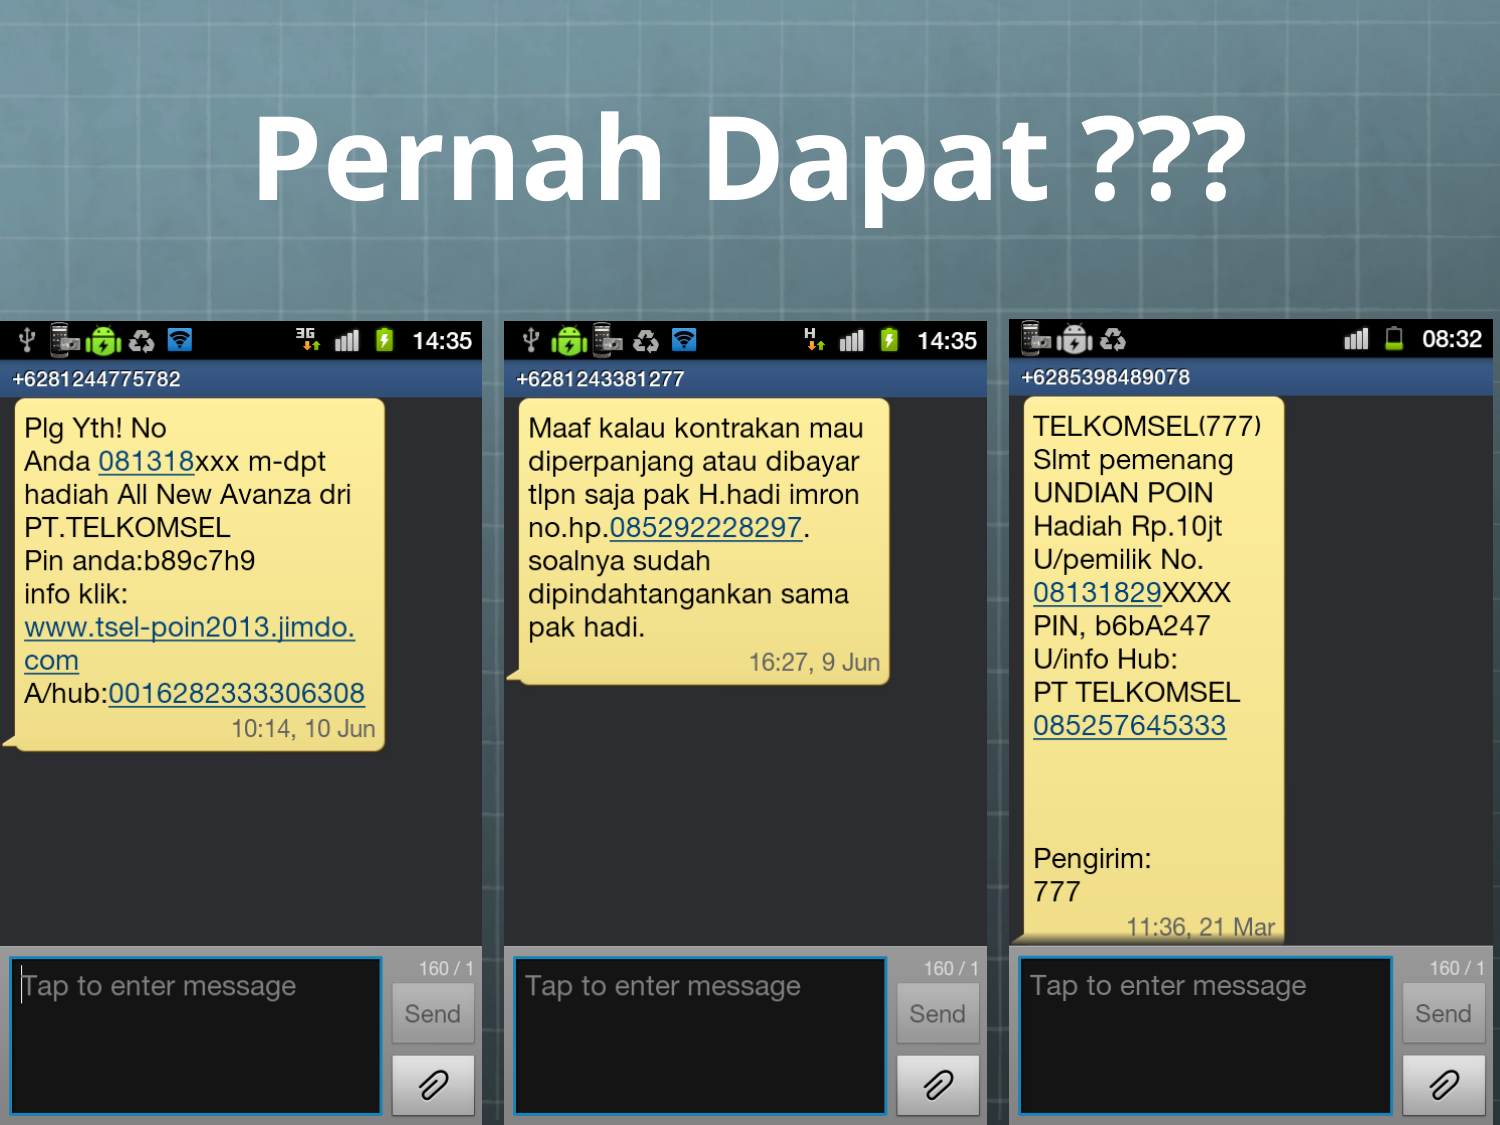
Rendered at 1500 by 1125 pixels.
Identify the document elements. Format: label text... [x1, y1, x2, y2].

picture [0, 0, 1500, 1125]
title Pernah Dapat ??? [127, 17, 1372, 289]
